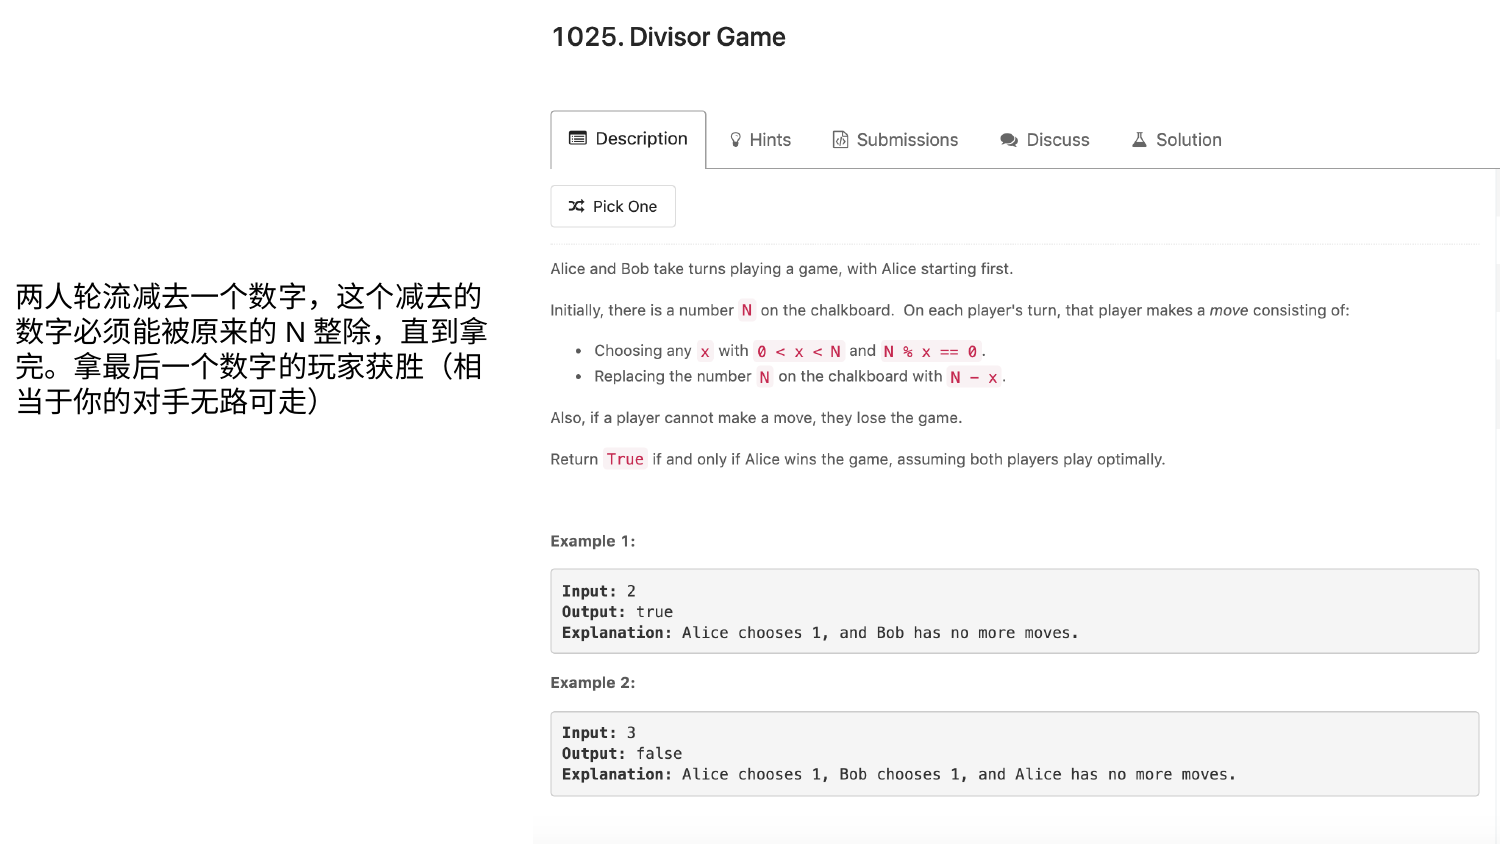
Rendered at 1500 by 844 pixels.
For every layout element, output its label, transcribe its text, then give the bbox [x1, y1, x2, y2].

text_box 两人轮流减去一个数字，这个减去的数字必须能被原来的N整除，直到拿完。拿最后一个数字的玩家获胜（相当于你的对手无路可走） [0, 263, 509, 422]
picture [532, 0, 1500, 844]
